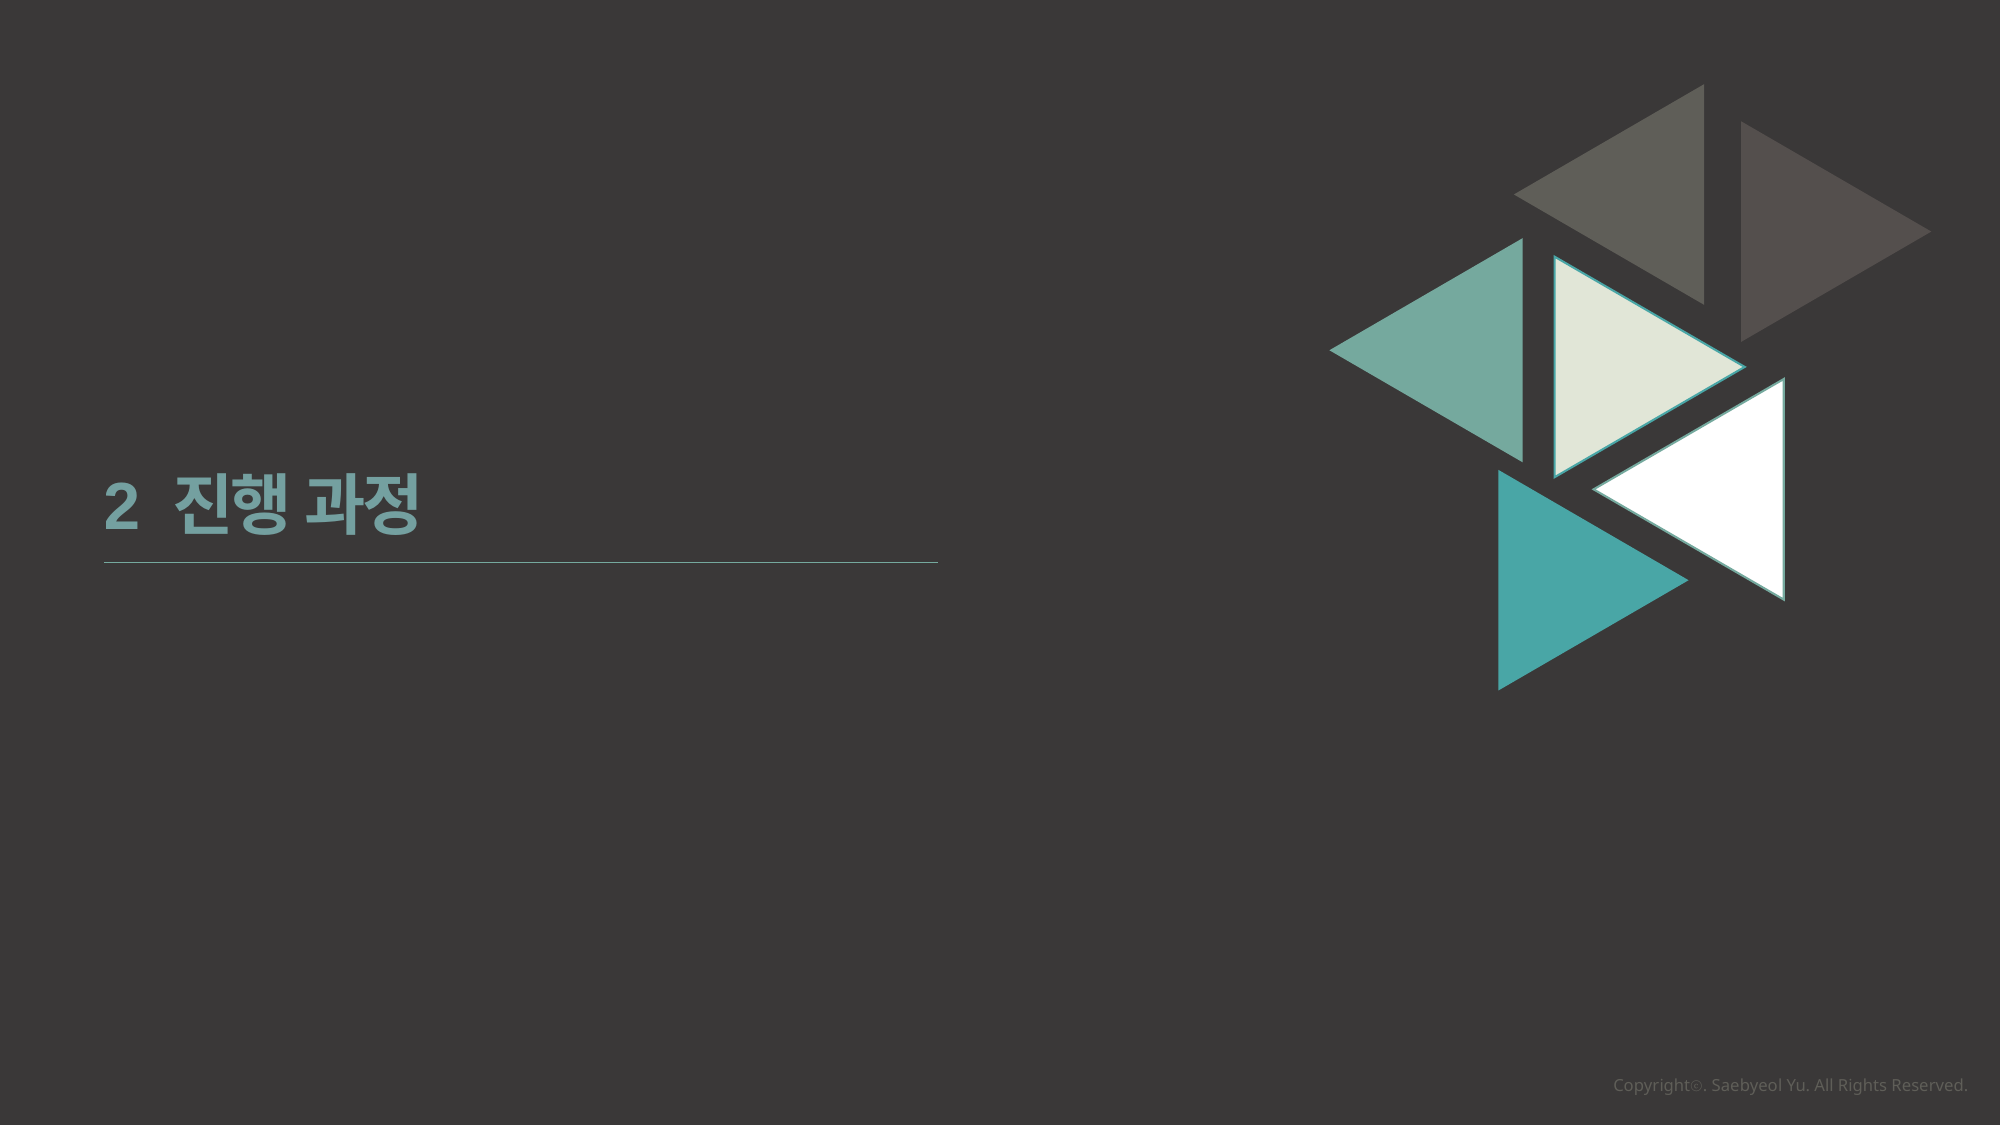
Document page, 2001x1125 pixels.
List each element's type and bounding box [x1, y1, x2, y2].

text_box [88, 455, 938, 563]
text_box [1331, 84, 1932, 691]
